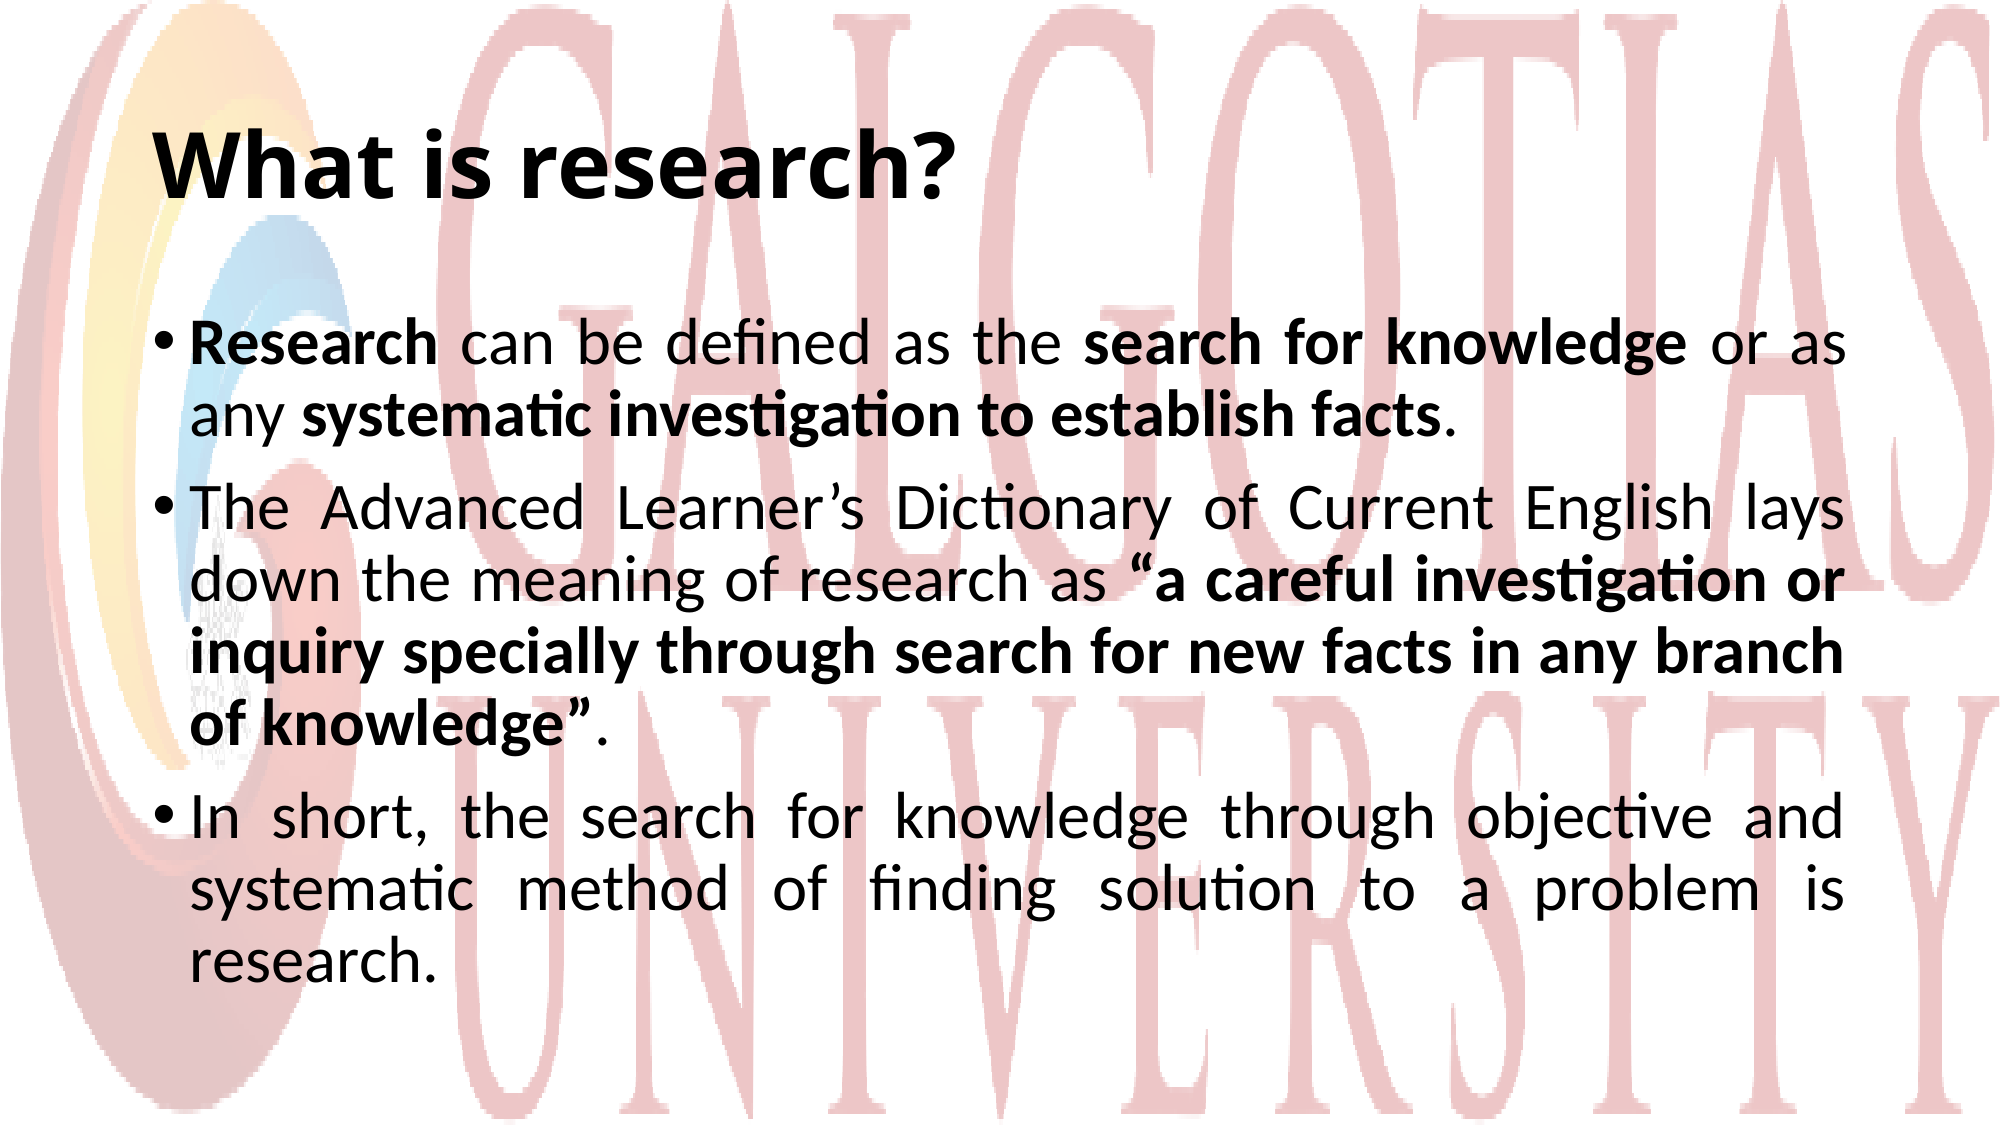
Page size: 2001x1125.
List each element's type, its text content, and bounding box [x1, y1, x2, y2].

list Research can be defined as the search for knowledge or as any systematic investigation to establish facts. The Advanced Learner’s Dictionary of Current English lays down the meaning of research as “a careful investigation or inquiry specially through search for new facts in any branch of knowledge”. In short, the search for knowledge through objective and systematic method of finding solution to a problem is research. [137, 299, 1863, 1014]
title What is research? [137, 59, 1863, 278]
